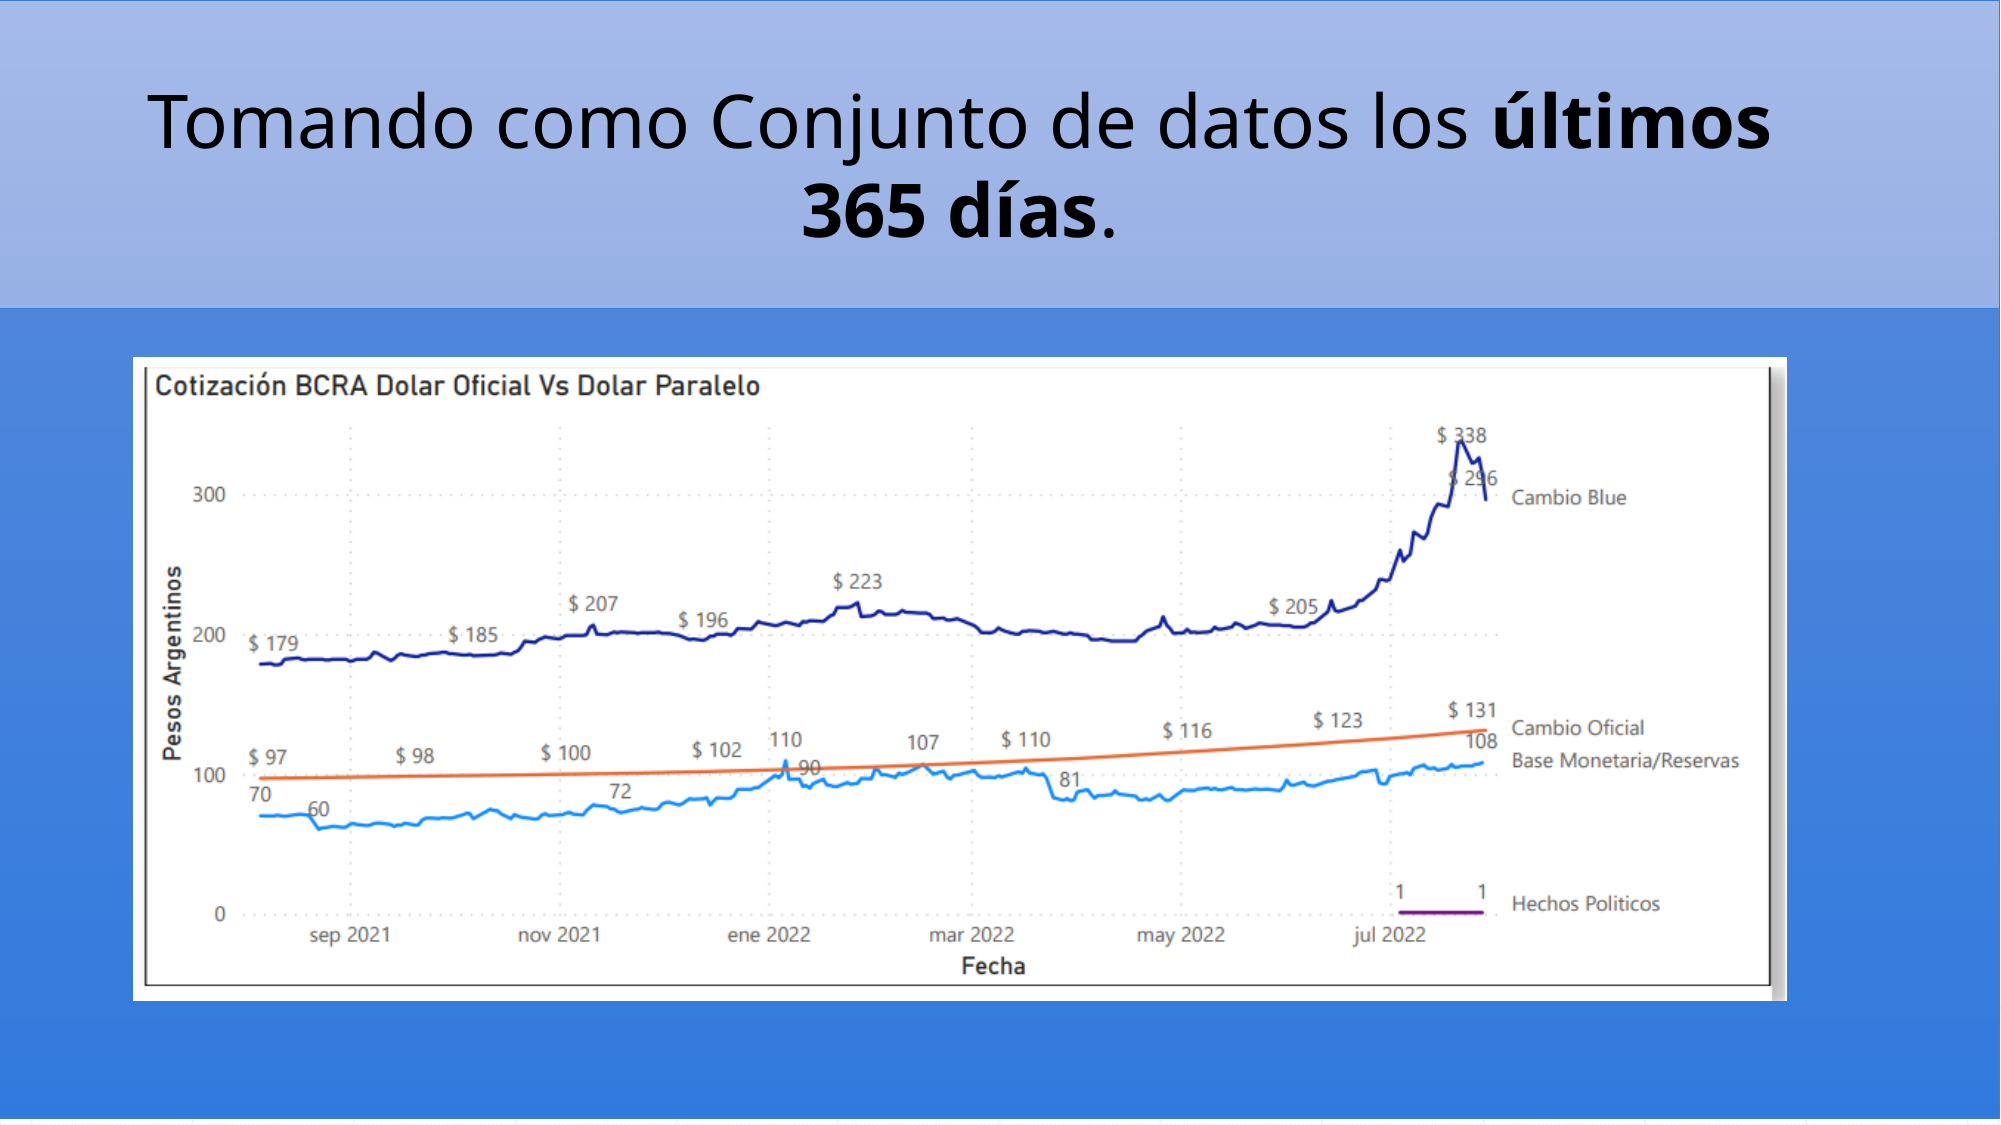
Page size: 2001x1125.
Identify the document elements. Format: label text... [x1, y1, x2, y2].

title Tomando como Conjunto de datos los últimos 365 días. [113, 65, 1808, 260]
text_box [0, 309, 2000, 1119]
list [133, 357, 1787, 1001]
text_box [0, 0, 2000, 309]
